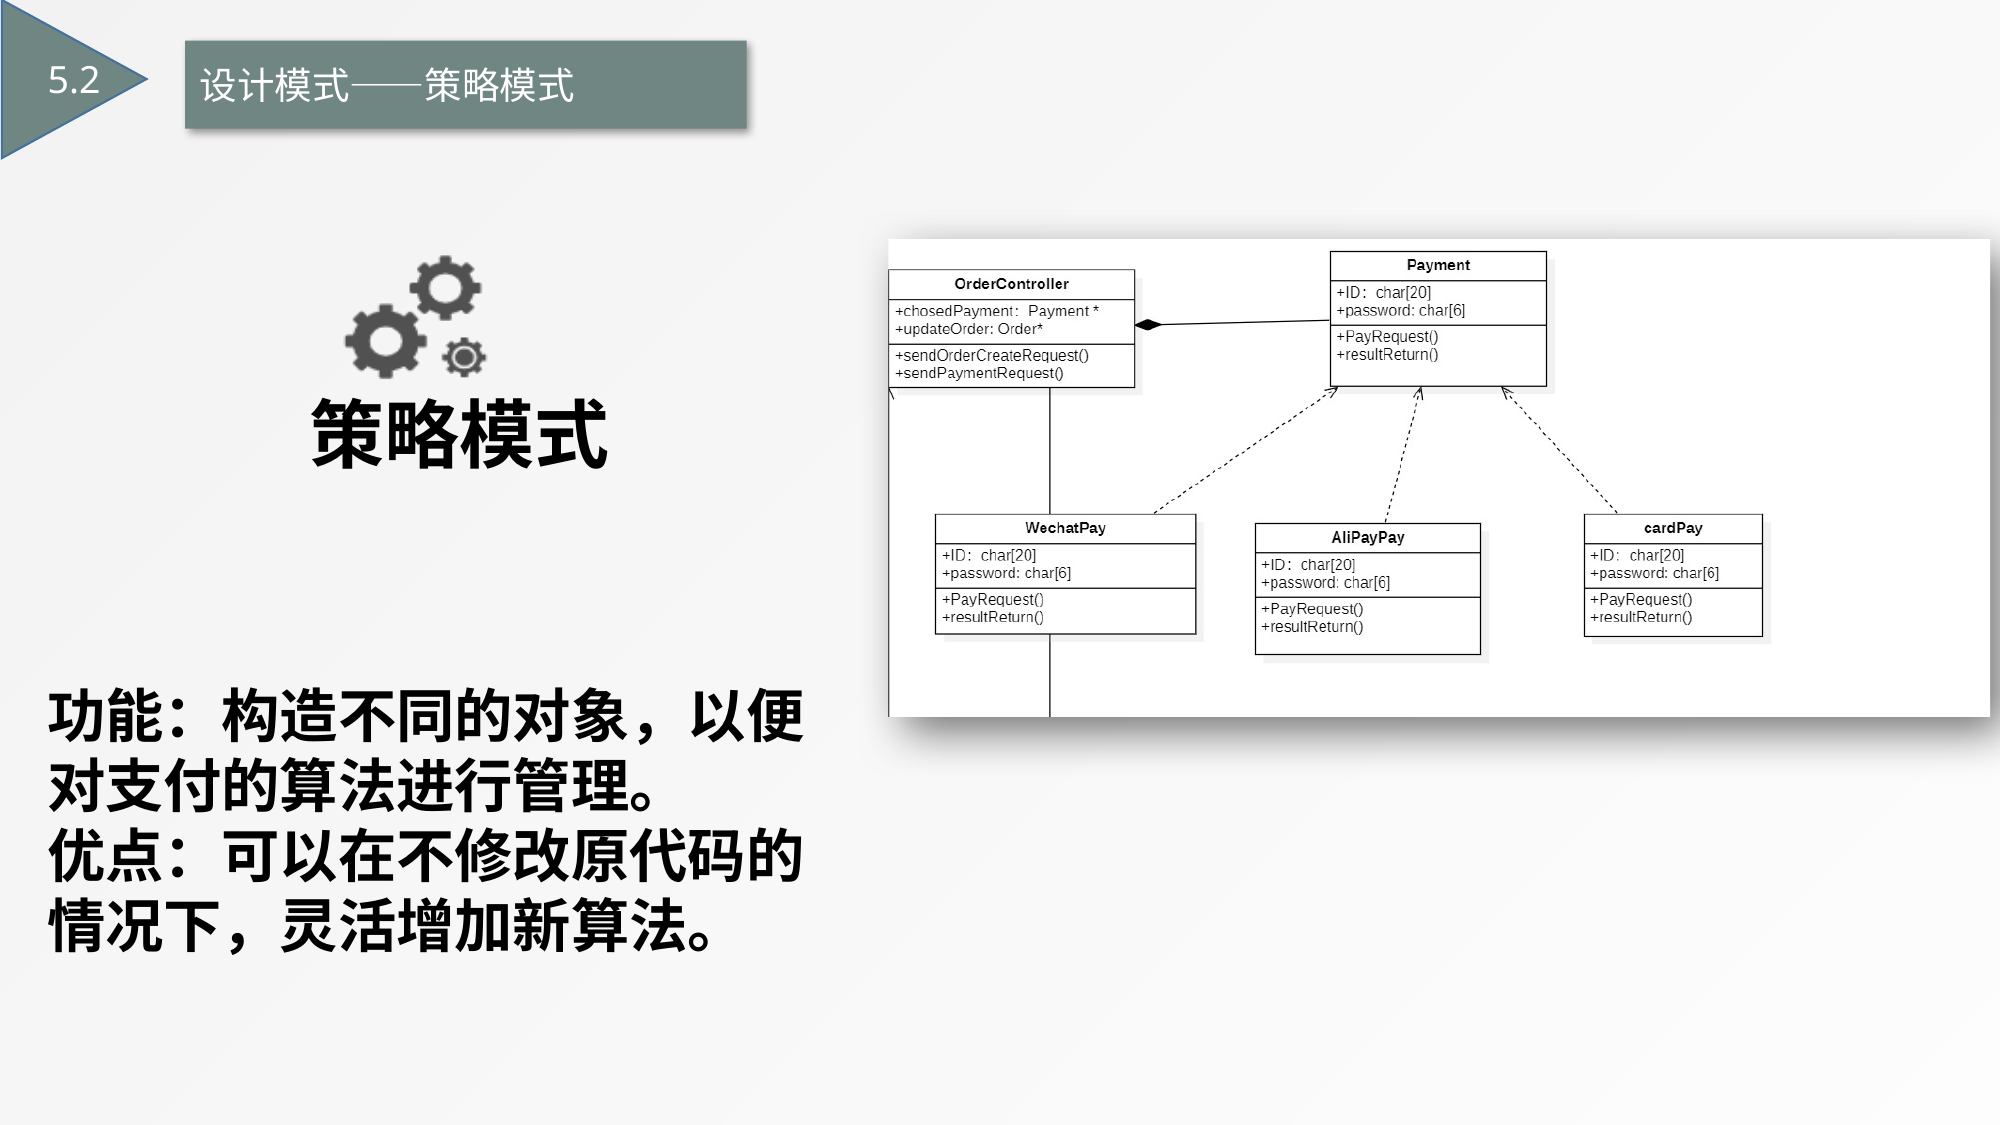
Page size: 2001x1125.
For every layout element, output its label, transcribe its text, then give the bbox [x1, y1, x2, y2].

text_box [184, 40, 1356, 672]
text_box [295, 208, 727, 459]
text_box 功能：构造不同的对象，以便对支付的算法进行管理。 优点：可以在不修改原代码的情况下，灵活增加新算法。 [32, 671, 823, 967]
picture [888, 239, 1991, 717]
text_box 5.2 [0, 0, 149, 160]
